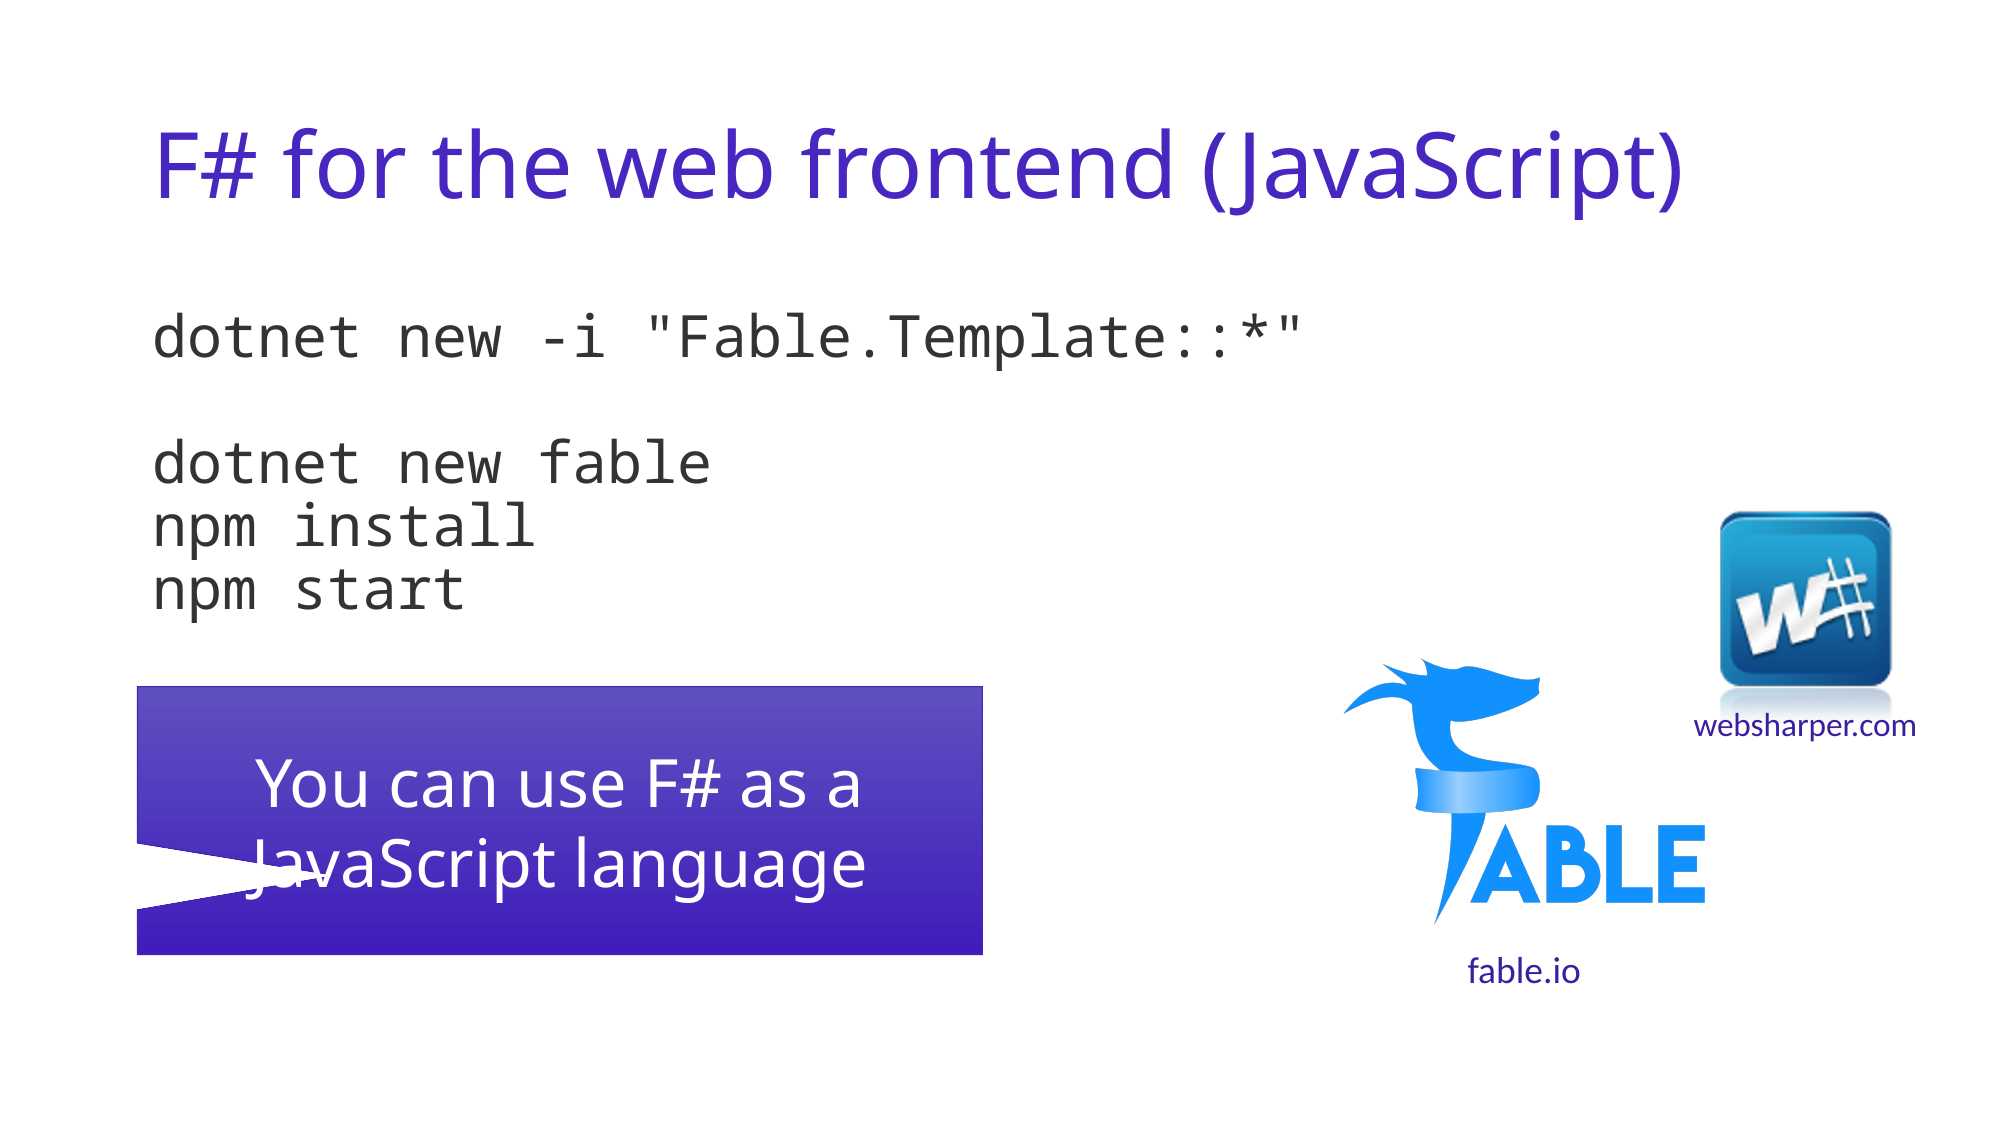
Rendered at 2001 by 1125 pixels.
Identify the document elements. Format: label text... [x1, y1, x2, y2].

list dotnet new -i "Fable.Template::*" dotnet new fable npm install npm start [137, 299, 1863, 1014]
title F# for the web frontend (JavaScript) [137, 59, 1863, 278]
text_box websharper.com [1706, 695, 1966, 750]
picture [1342, 485, 1925, 925]
text_box You can use F# as a JavaScript language [136, 686, 983, 956]
text_box fable.io [1363, 939, 1685, 999]
